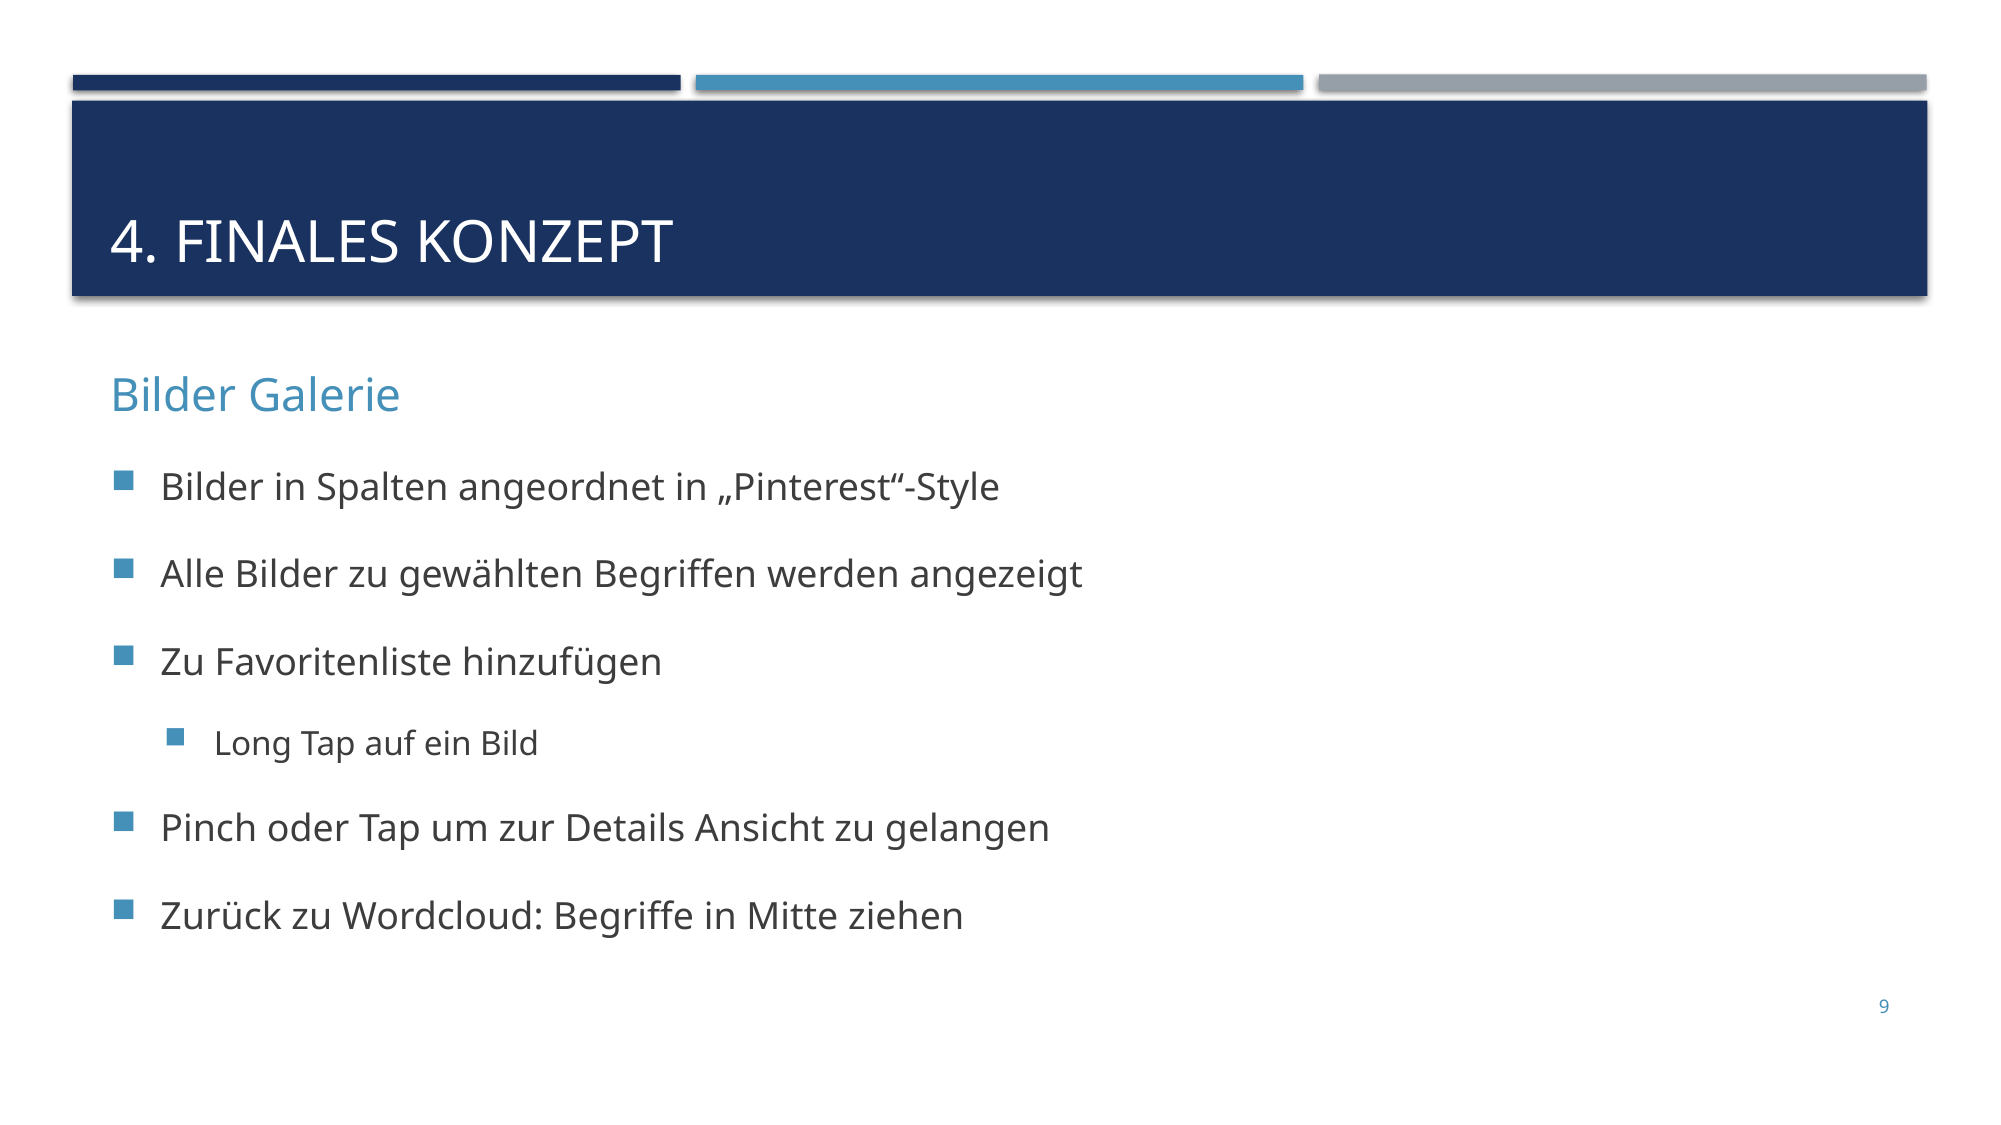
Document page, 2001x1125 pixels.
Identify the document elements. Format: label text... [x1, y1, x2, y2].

slide_number 9 [1732, 977, 1905, 1037]
list Bilder Galerie Bilder in Spalten angeordnet in „Pinterest“-Style Alle Bilder zu gewählten Begriffen werden angezeigt Zu Favoritenliste hinzufügen Long Tap auf ein Bild Pinch oder Tap um zur Details Ansicht zu gelangen Zurück zu Wordcloud: Begriffe in Mitte ziehen [95, 357, 1905, 962]
title 4. Finales Konzept [95, 115, 1905, 282]
